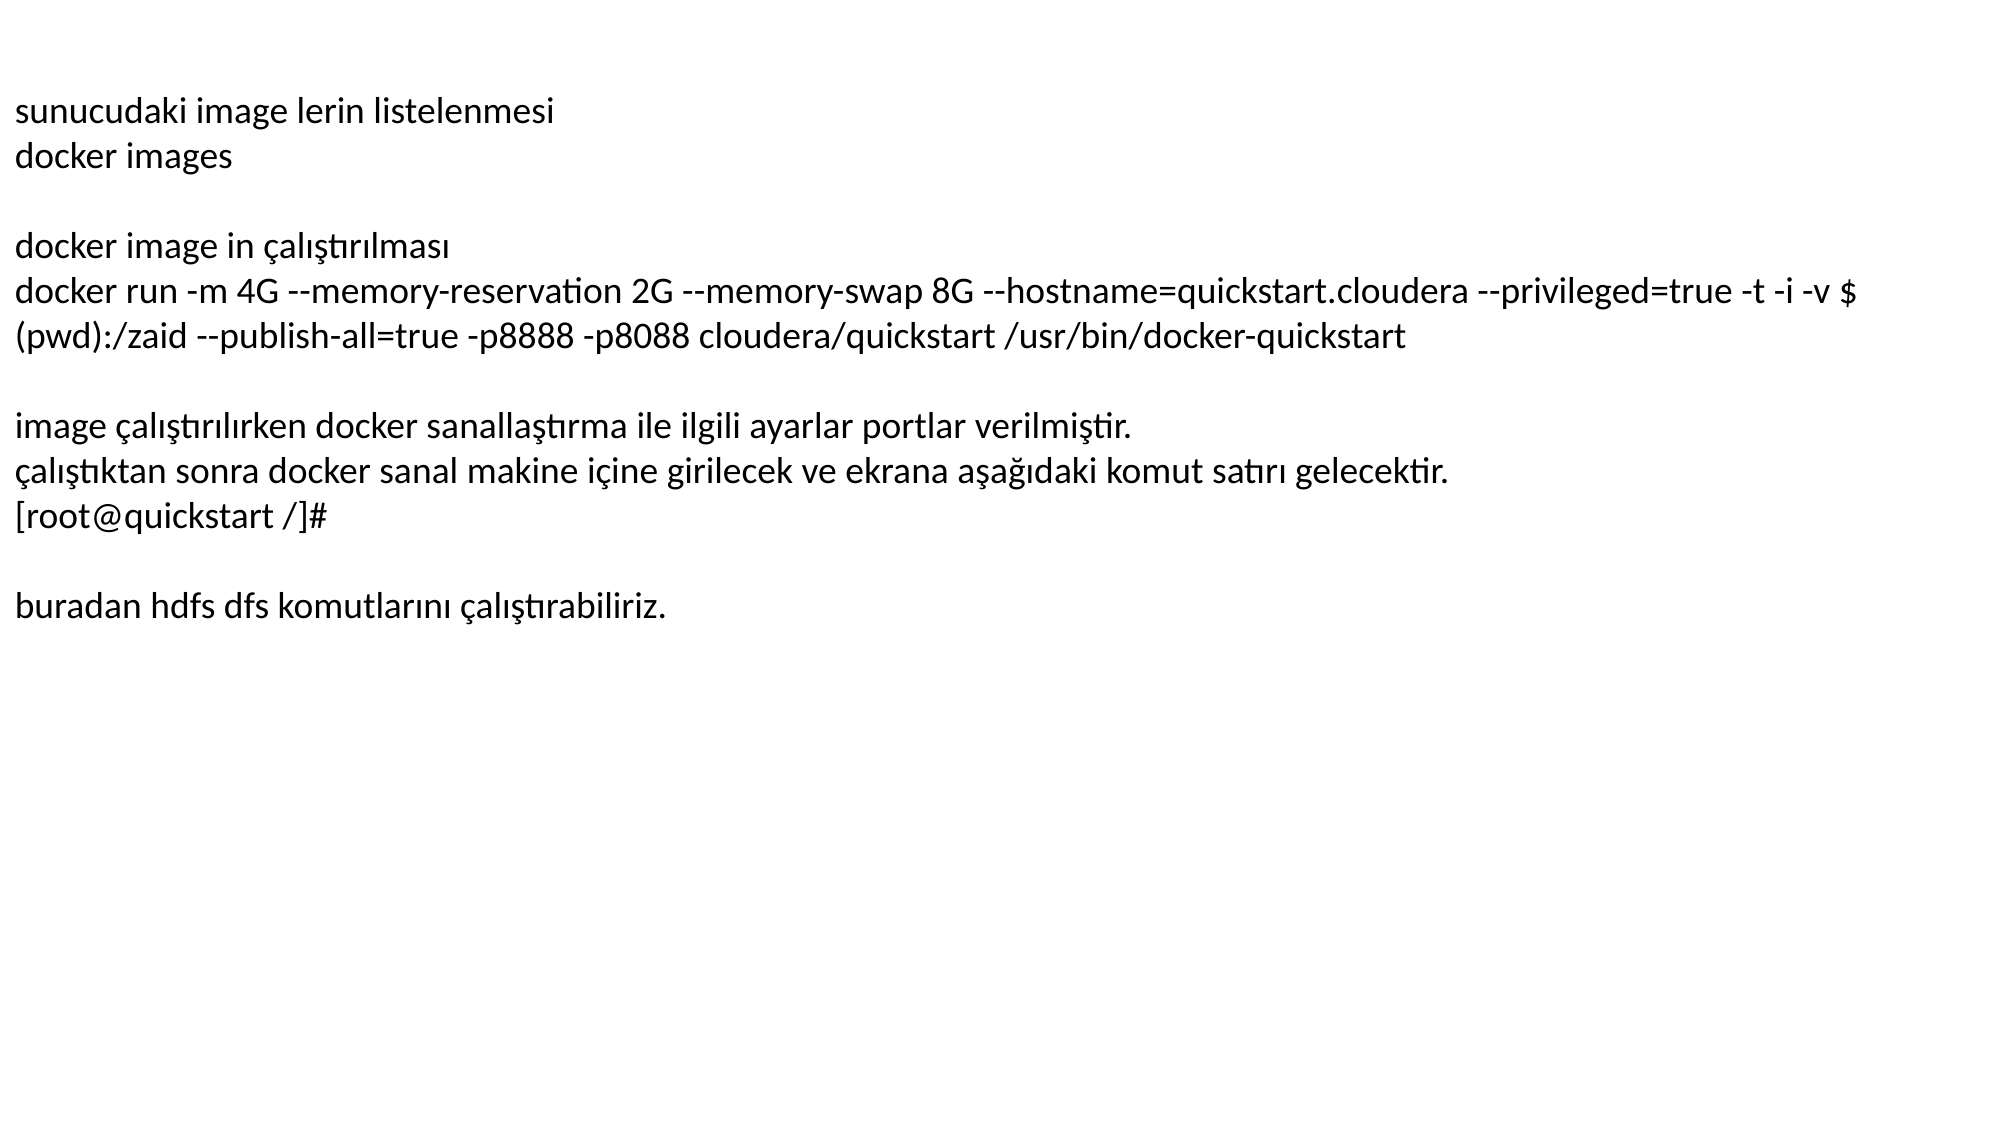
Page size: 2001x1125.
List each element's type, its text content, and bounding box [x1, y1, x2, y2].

text_box sunucudaki image lerin listelenmesi docker images docker image in çalıştırılması docker run -m 4G --memory-reservation 2G --memory-swap 8G --hostname=quickstart.cloudera --privileged=true -t -i -v $(pwd):/zaid --publish-all=true -p8888 -p8088 cloudera/quickstart /usr/bin/docker-quickstart image çalıştırılırken docker sanallaştırma ile ilgili ayarlar portlar verilmiştir. çalıştıktan sonra docker sanal makine içine girilecek ve ekrana aşağıdaki komut satırı gelecektir. [root@quickstart /]# buradan hdfs dfs komutlarını çalıştırabiliriz. [0, 78, 2000, 634]
